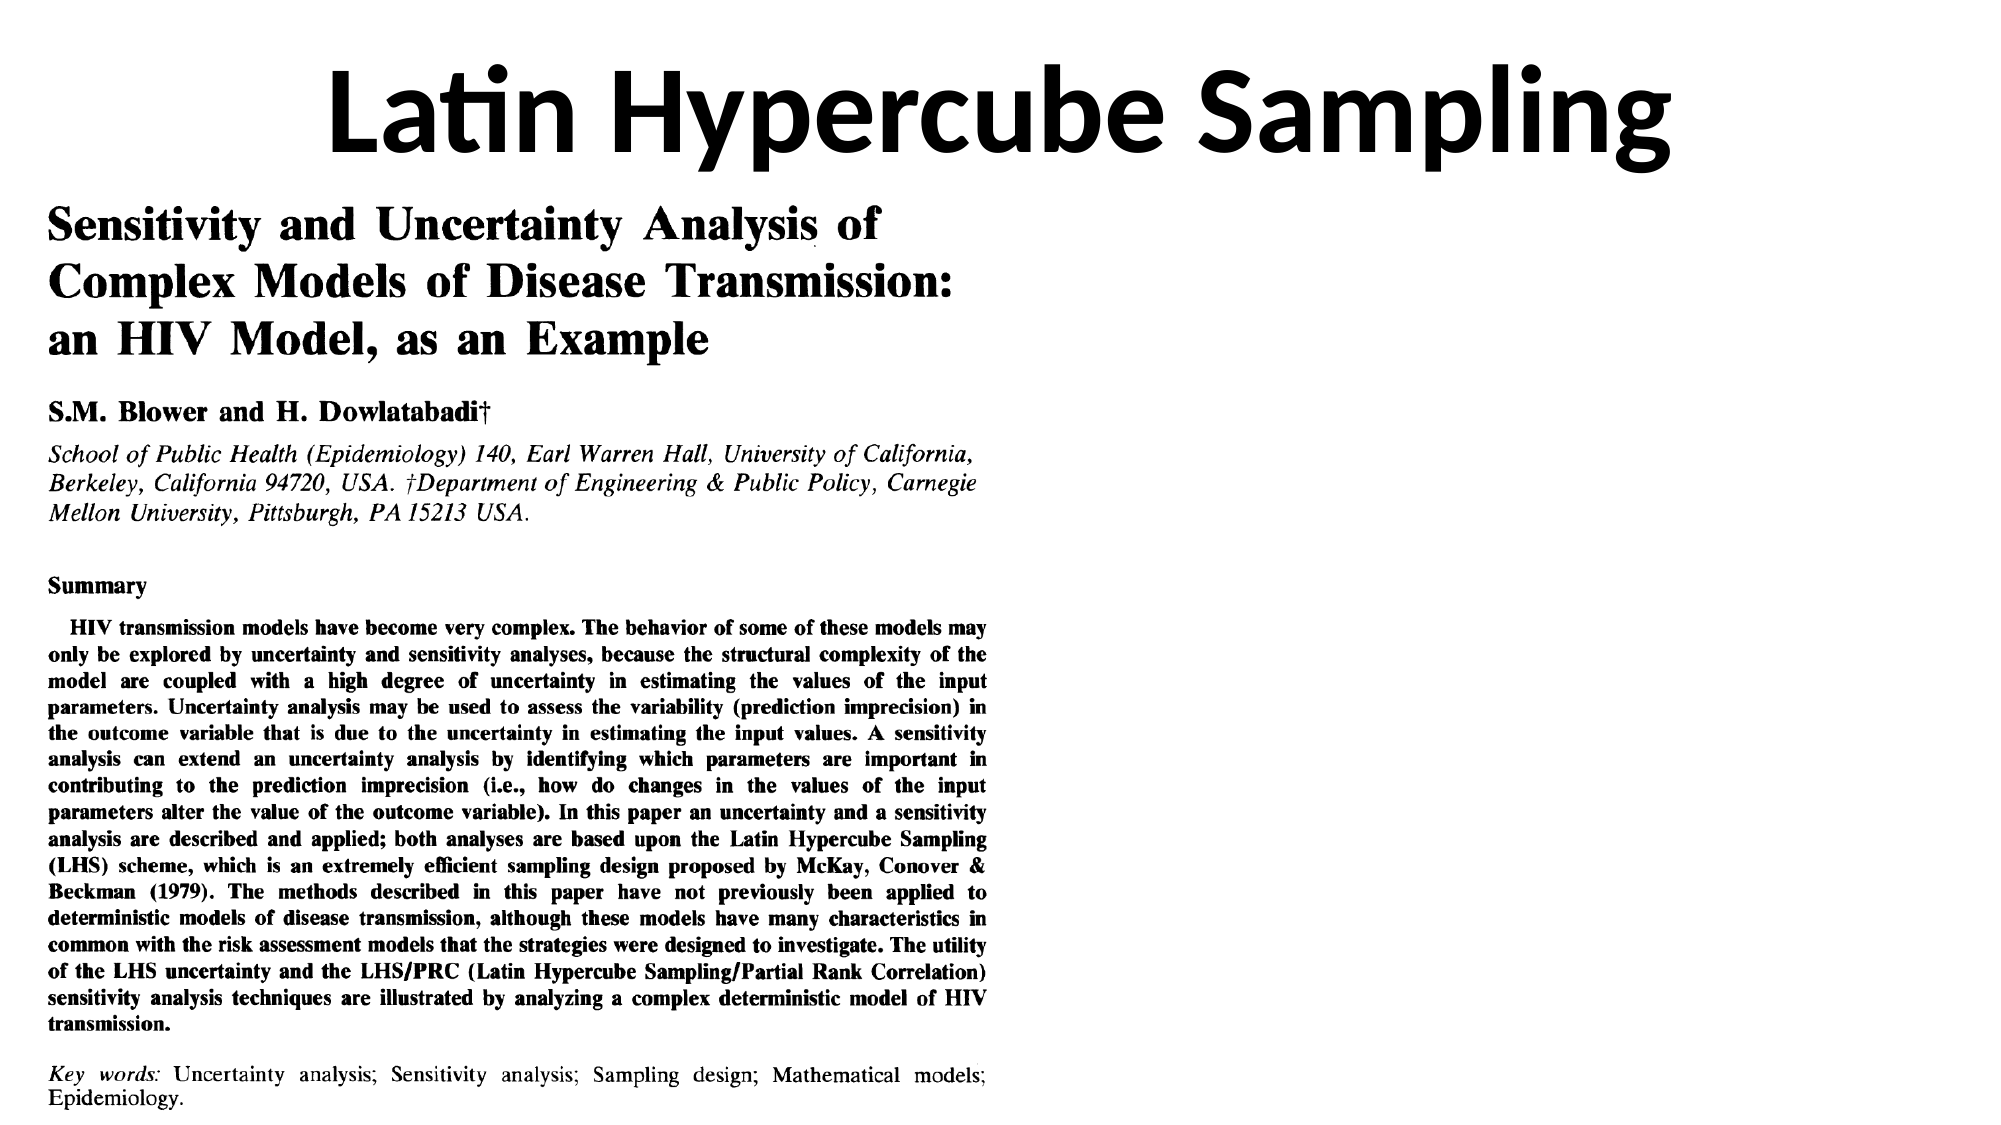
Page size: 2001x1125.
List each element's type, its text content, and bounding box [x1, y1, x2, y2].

picture [31, 188, 1000, 1123]
title Latin Hypercube Sampling [0, 3, 2000, 221]
